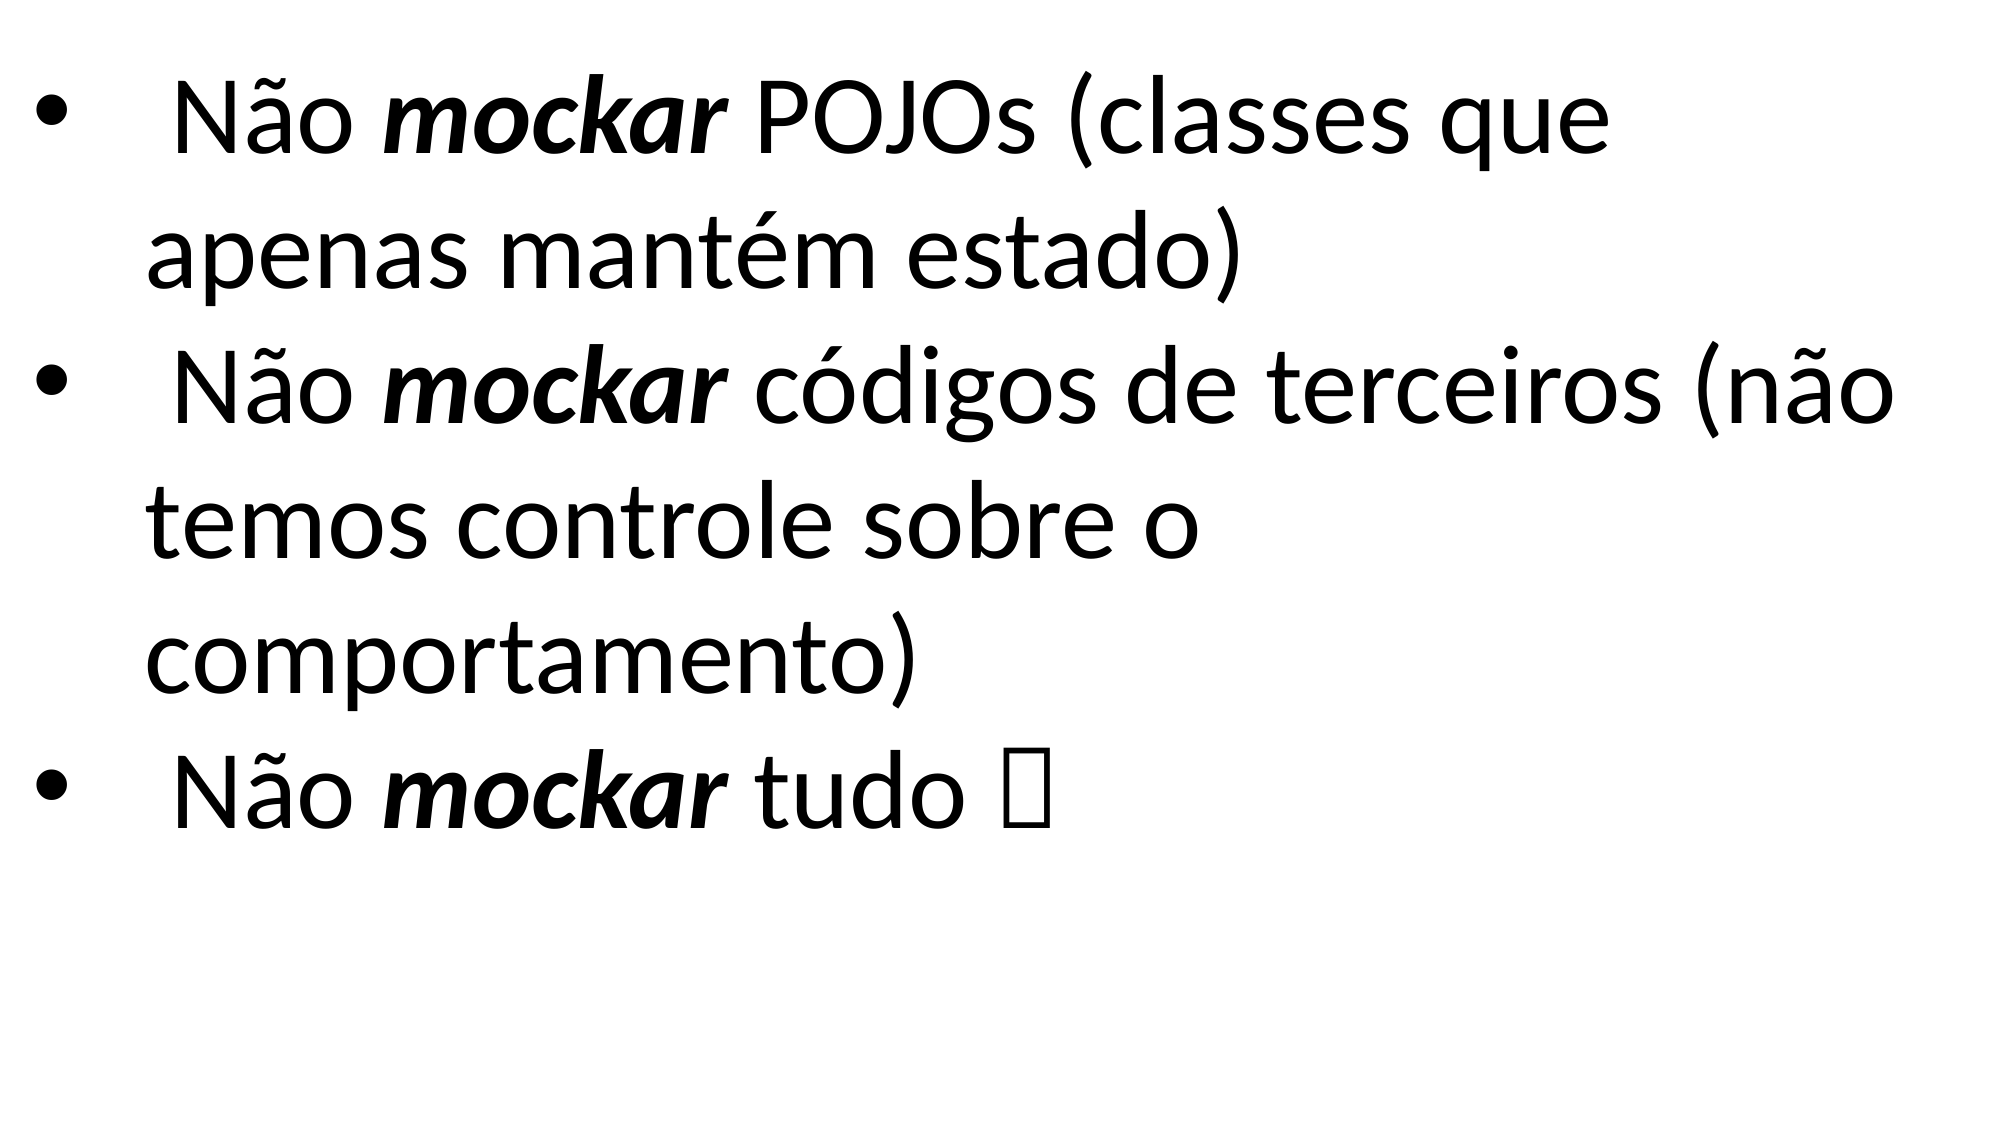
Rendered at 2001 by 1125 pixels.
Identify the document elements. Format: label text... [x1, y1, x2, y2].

text_box Não mockar POJOs (classes que apenas mantém estado) Não mockar códigos de terceiros (não temos controle sobre o comportamento) Não mockar tudo  [17, 33, 1957, 859]
